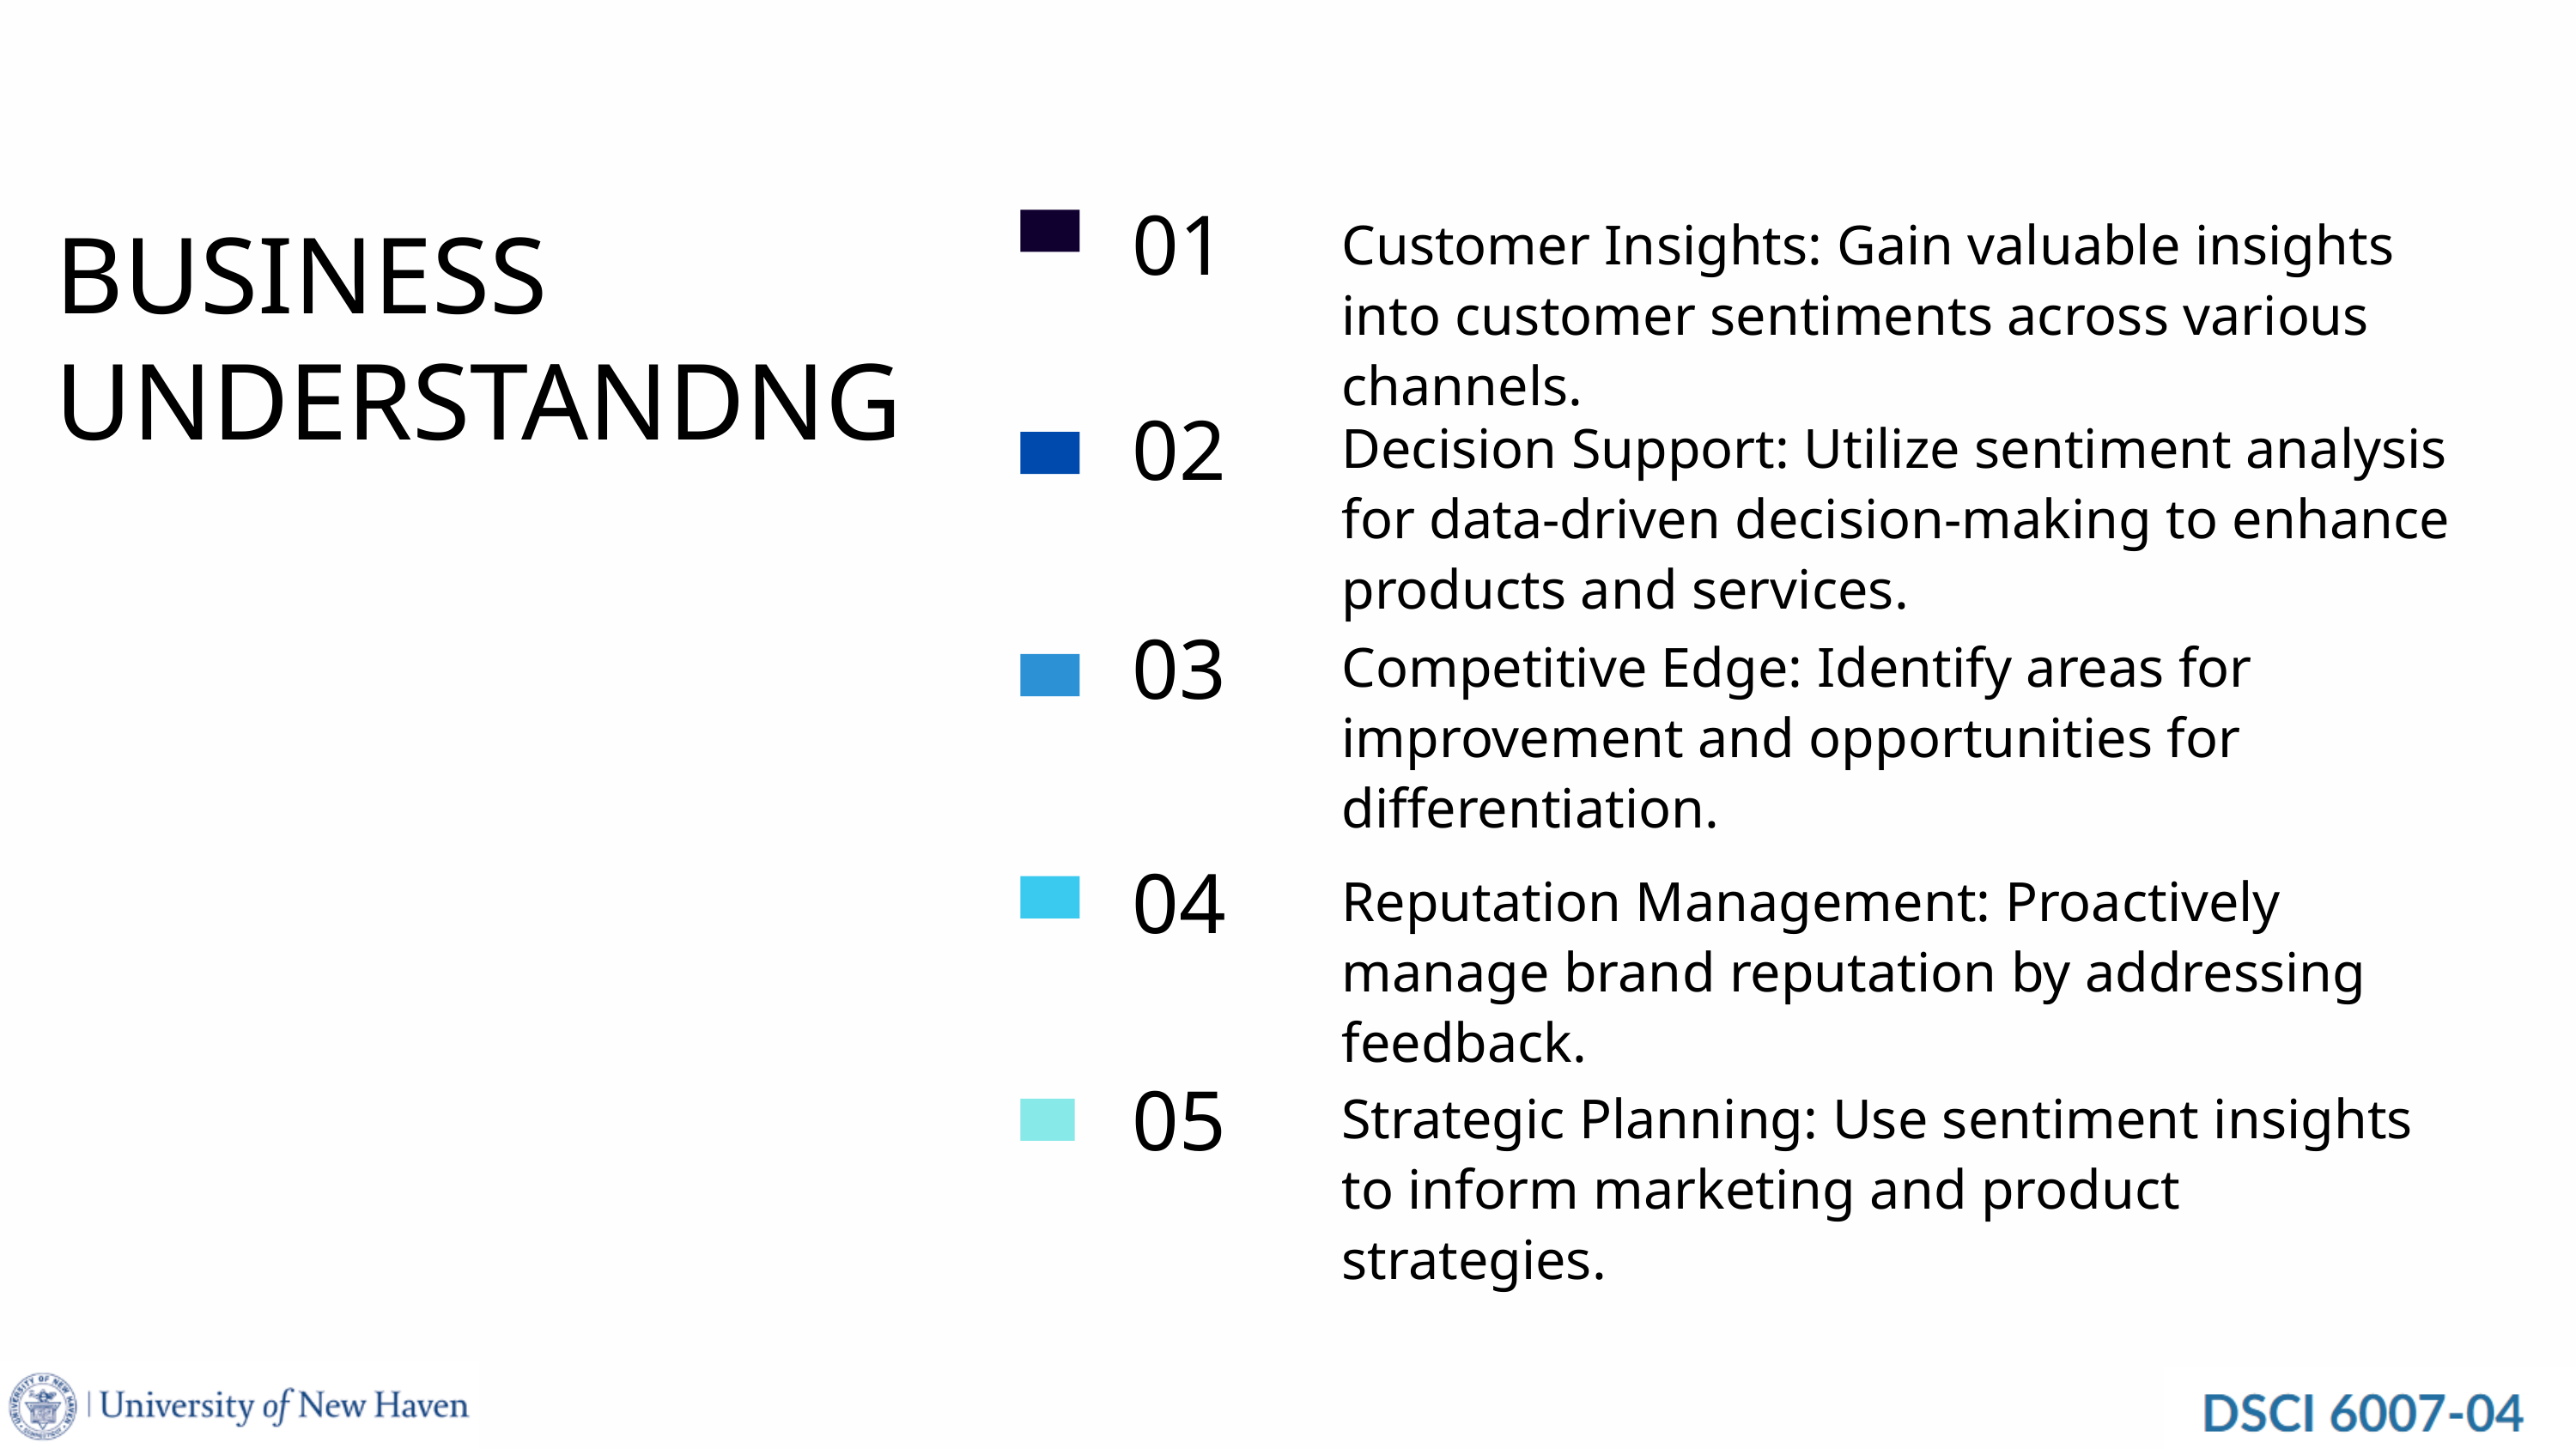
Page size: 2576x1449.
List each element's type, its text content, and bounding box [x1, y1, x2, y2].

text_box [1020, 653, 1080, 697]
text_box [1132, 614, 2462, 834]
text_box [1132, 1065, 2462, 1216]
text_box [1132, 190, 2462, 344]
text_box [2163, 1367, 2576, 1449]
text_box [1020, 209, 1080, 252]
text_box [0, 1361, 480, 1449]
text_box BUSINESS UNDERSTANDNG [55, 208, 969, 461]
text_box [1132, 848, 2462, 999]
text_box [1132, 395, 2462, 614]
text_box [1020, 876, 1080, 919]
text_box [1020, 1098, 1075, 1141]
text_box [1020, 432, 1080, 475]
